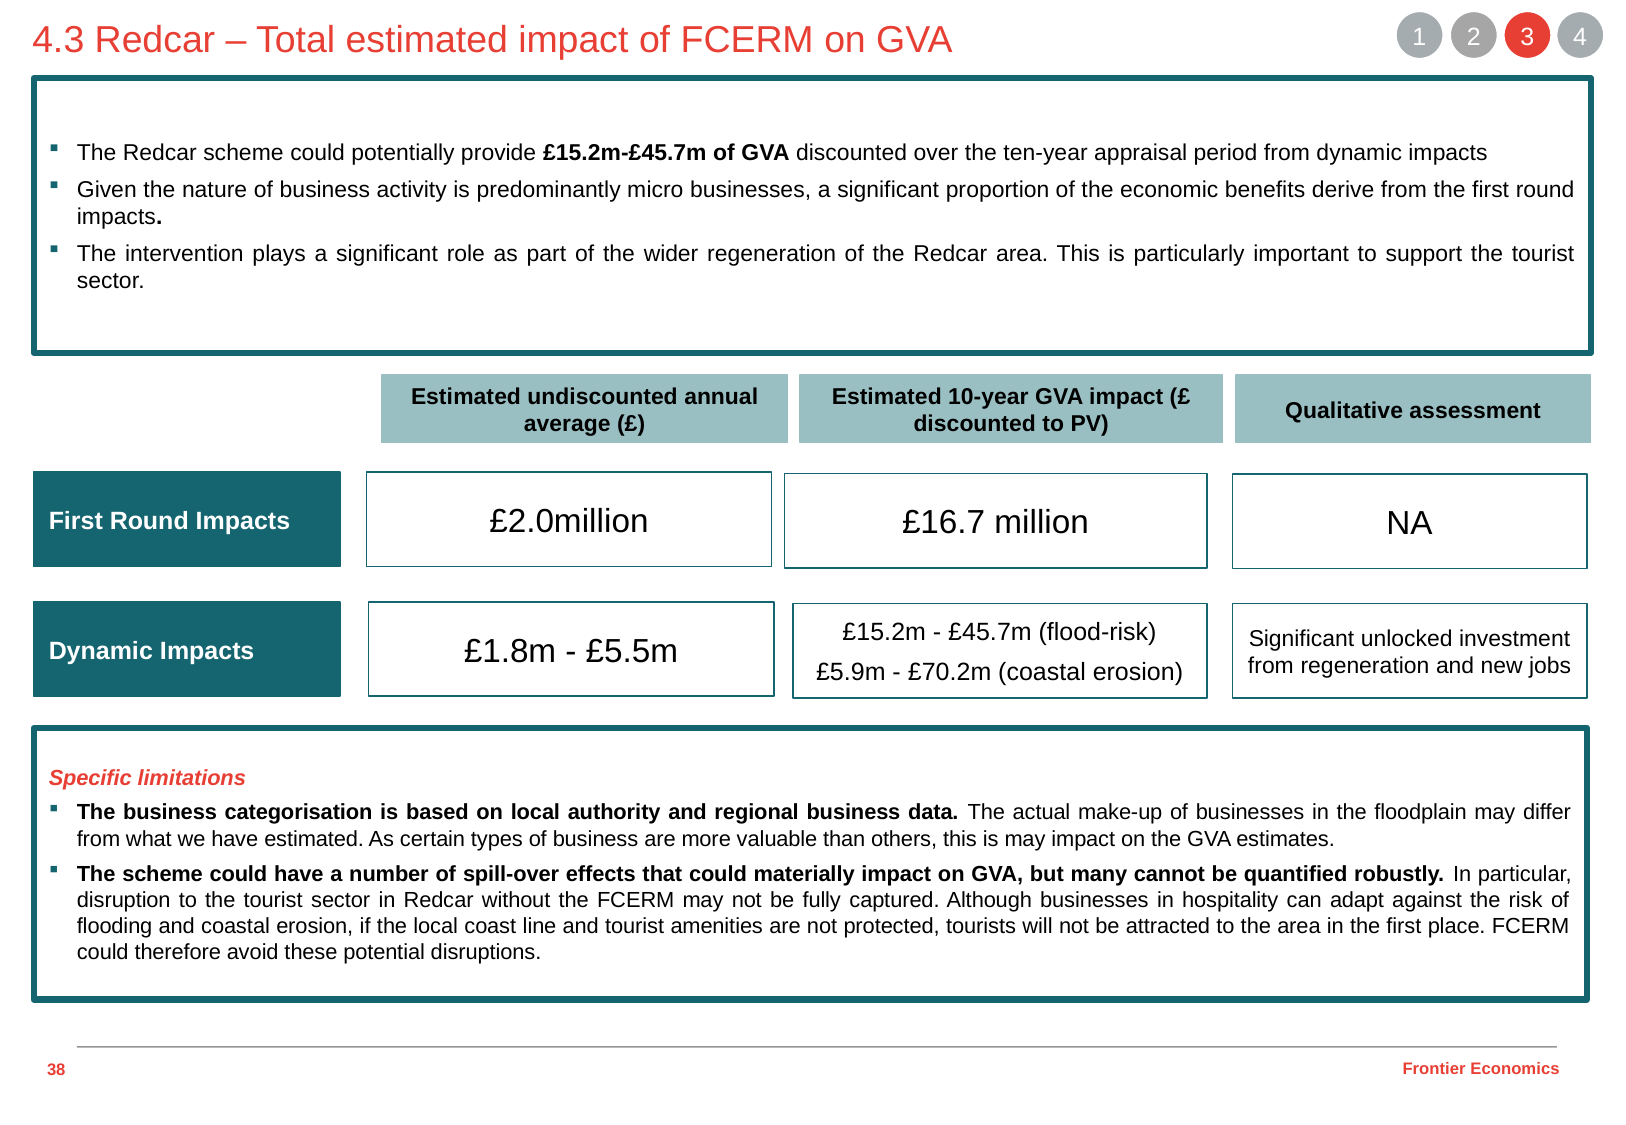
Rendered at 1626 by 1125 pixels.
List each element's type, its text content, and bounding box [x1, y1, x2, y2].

text_box 1 [1395, 11, 1444, 59]
text_box Estimated 10-year GVA impact (£ discounted to PV) [800, 375, 1223, 443]
text_box NA [1232, 474, 1587, 569]
text_box £16.7 million [784, 473, 1207, 568]
text_box Significant unlocked investment from regeneration and new jobs [1232, 603, 1587, 698]
text_box £1.8m - £5.5m [368, 601, 774, 697]
text_box £15.2m - £45.7m (flood-risk) £5.9m - £70.2m (coastal erosion) [793, 603, 1207, 698]
text_box 3 [1503, 11, 1552, 59]
text_box £2.0million [366, 471, 772, 567]
text_box Estimated undiscounted annual average (£) [382, 375, 788, 443]
text_box 4.3 Redcar – Total estimated impact of FCERM on GVA [17, 7, 1622, 83]
text_box Specific limitations The business categorisation is based on local authority and regional business data. The actual make-up of businesses in the floodplain may differ from what we have estimated. As certain types of business are more valuable than others, this is may impact on the GVA estimates. The scheme could have a number of spill-over effects that could materially impact on GVA, but many cannot be quantified robustly. In particular, disruption to the tourist sector in Redcar without the FCERM may not be fully captured. Although businesses in hospitality can adapt against the risk of flooding and coastal erosion, if the local coast line and tourist amenities are not protected, tourists will not be attracted to the area in the first place. FCERM could therefore avoid these potential disruptions. [33, 727, 1587, 1000]
text_box 4 [1556, 11, 1604, 59]
text_box First Round Impacts [33, 471, 340, 567]
text_box The Redcar scheme could potentially provide £15.2m-£45.7m of GVA discounted over the ten-year appraisal period from dynamic impacts Given the nature of business activity is predominantly micro businesses, a significant proportion of the economic benefits derive from the first round impacts. The intervention plays a significant role as part of the wider regeneration of the Redcar area. This is particularly important to support the tourist sector. [33, 78, 1591, 353]
text_box Qualitative assessment [1236, 375, 1591, 443]
text_box Dynamic Impacts [33, 601, 340, 697]
text_box 2 [1450, 11, 1498, 59]
